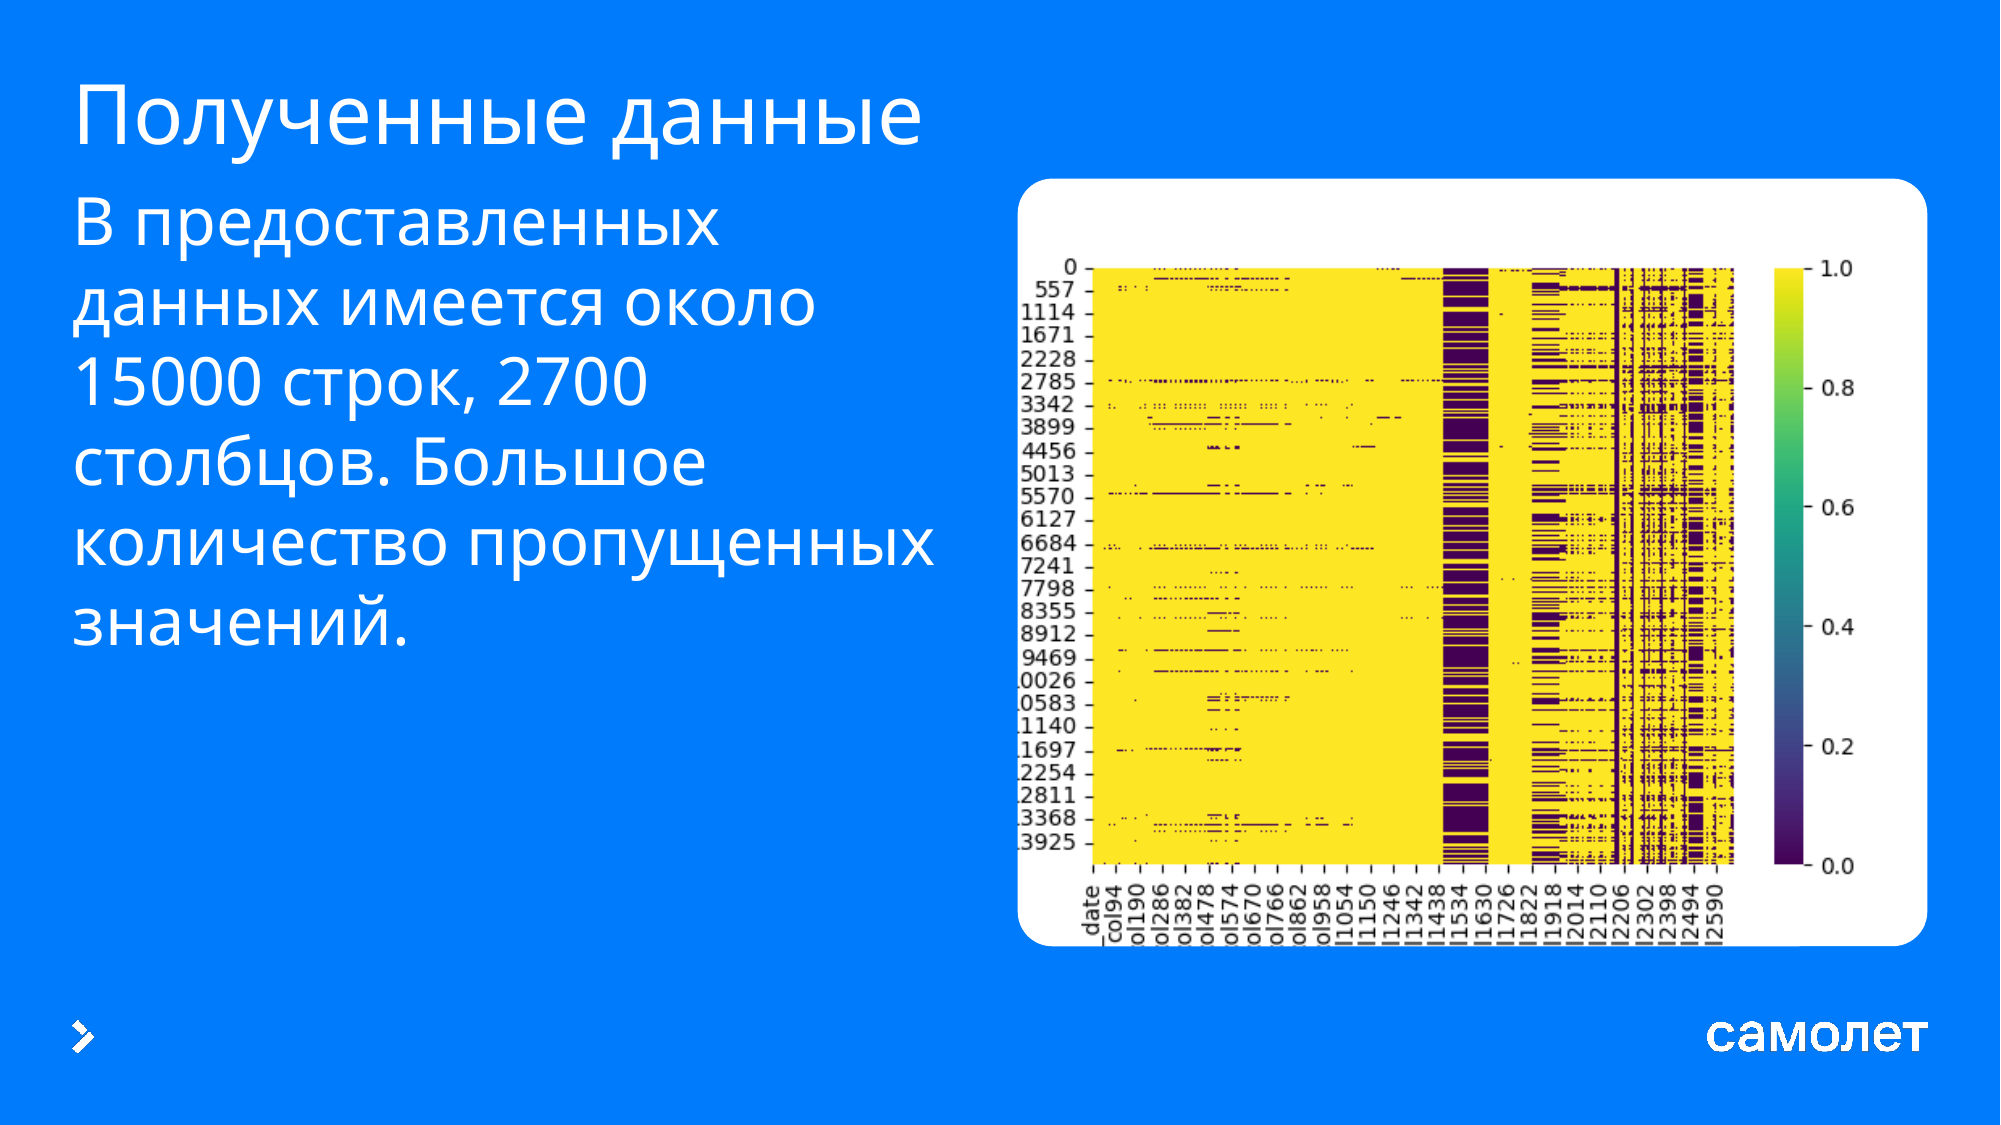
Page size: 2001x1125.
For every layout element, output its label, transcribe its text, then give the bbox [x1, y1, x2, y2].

picture [72, 1020, 94, 1053]
title Полученные данные [72, 71, 1928, 180]
picture [1017, 178, 1928, 947]
picture [1707, 1021, 1928, 1052]
list В предоставленных данных имеется около 15000 строк, 2700 столбцов. Большое количество пропущенных значений. [72, 178, 983, 947]
